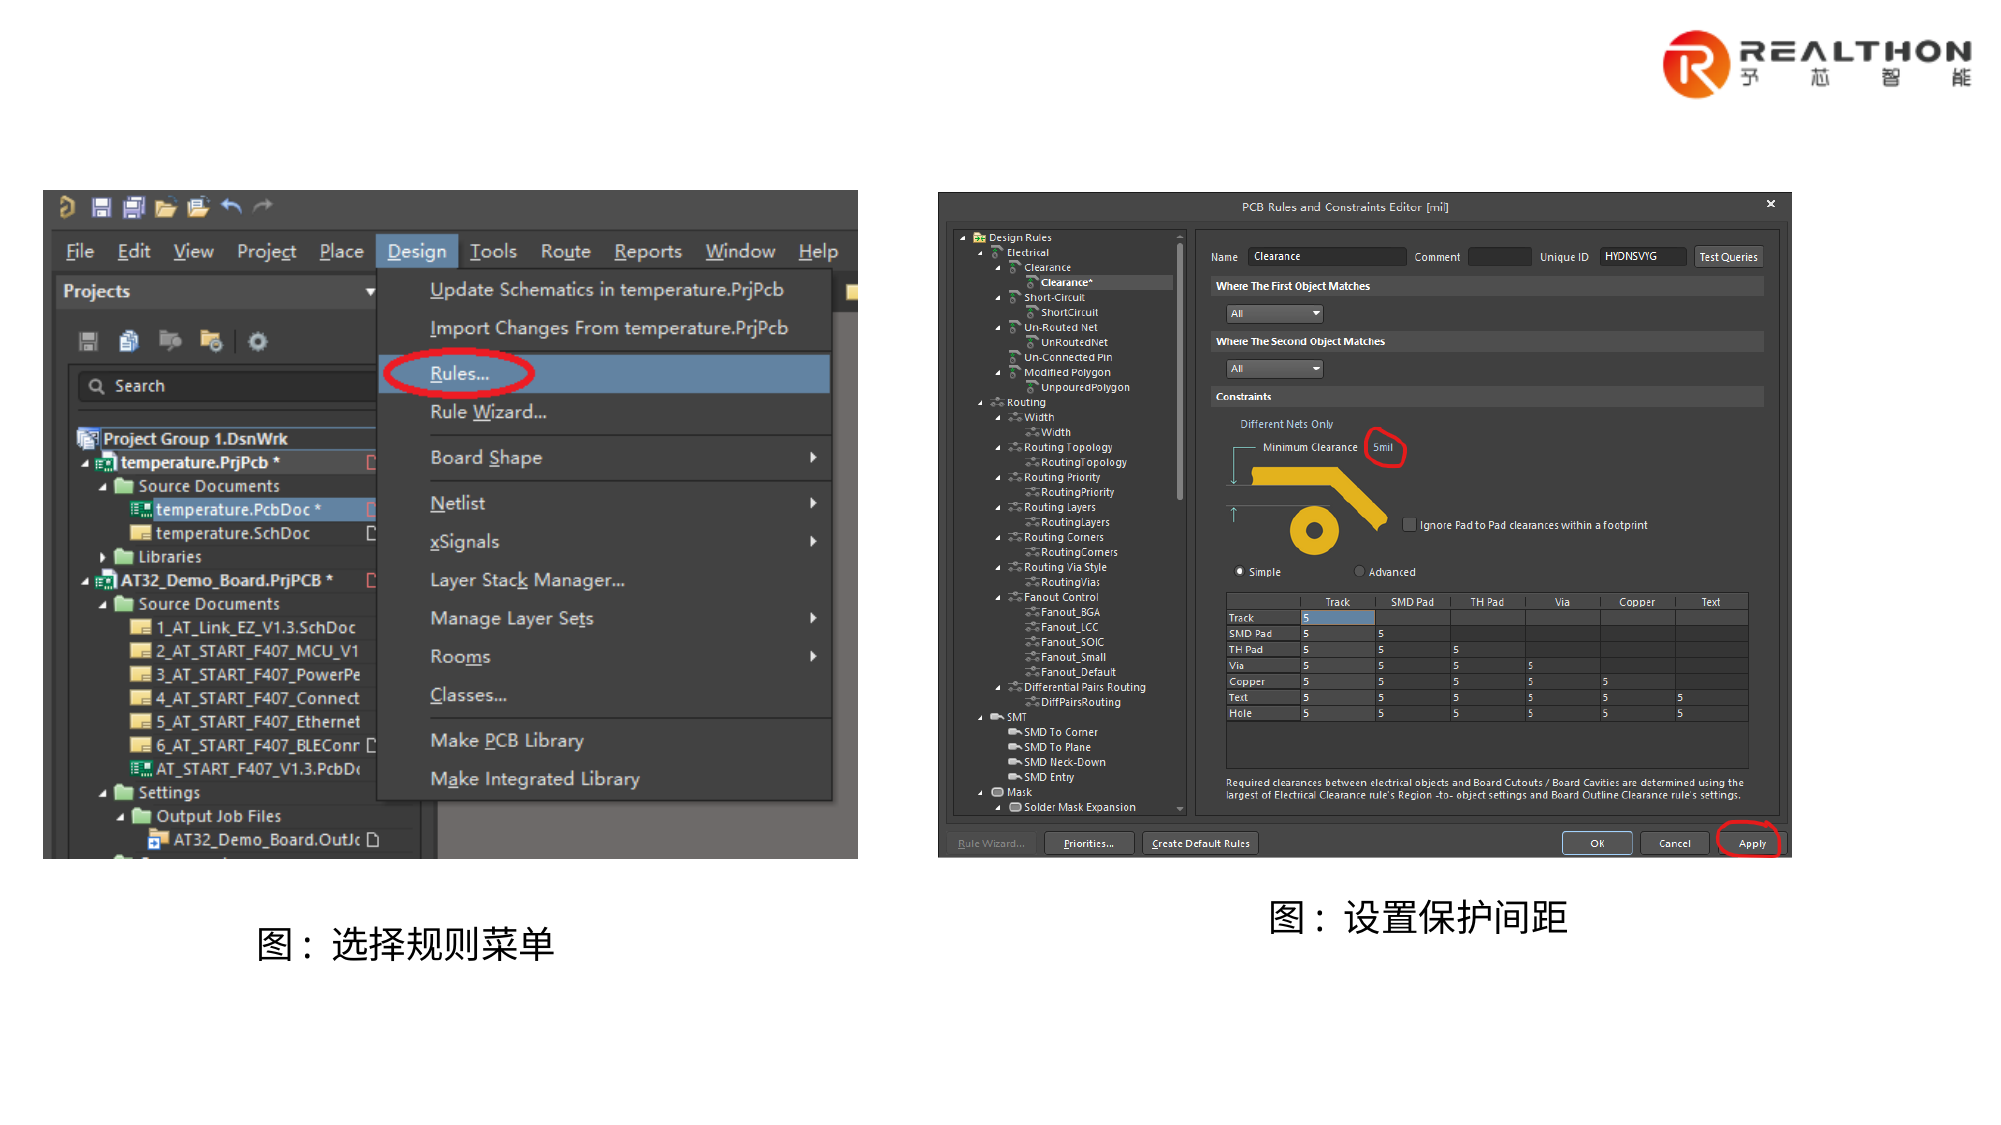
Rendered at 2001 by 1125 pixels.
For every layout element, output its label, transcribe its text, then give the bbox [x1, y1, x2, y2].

text_box 图: 选择规则菜单 [138, 913, 674, 974]
picture [1640, 0, 2000, 128]
picture [938, 192, 1792, 858]
picture [43, 190, 858, 859]
text_box 图: 设置保护间距 [1081, 886, 1756, 947]
